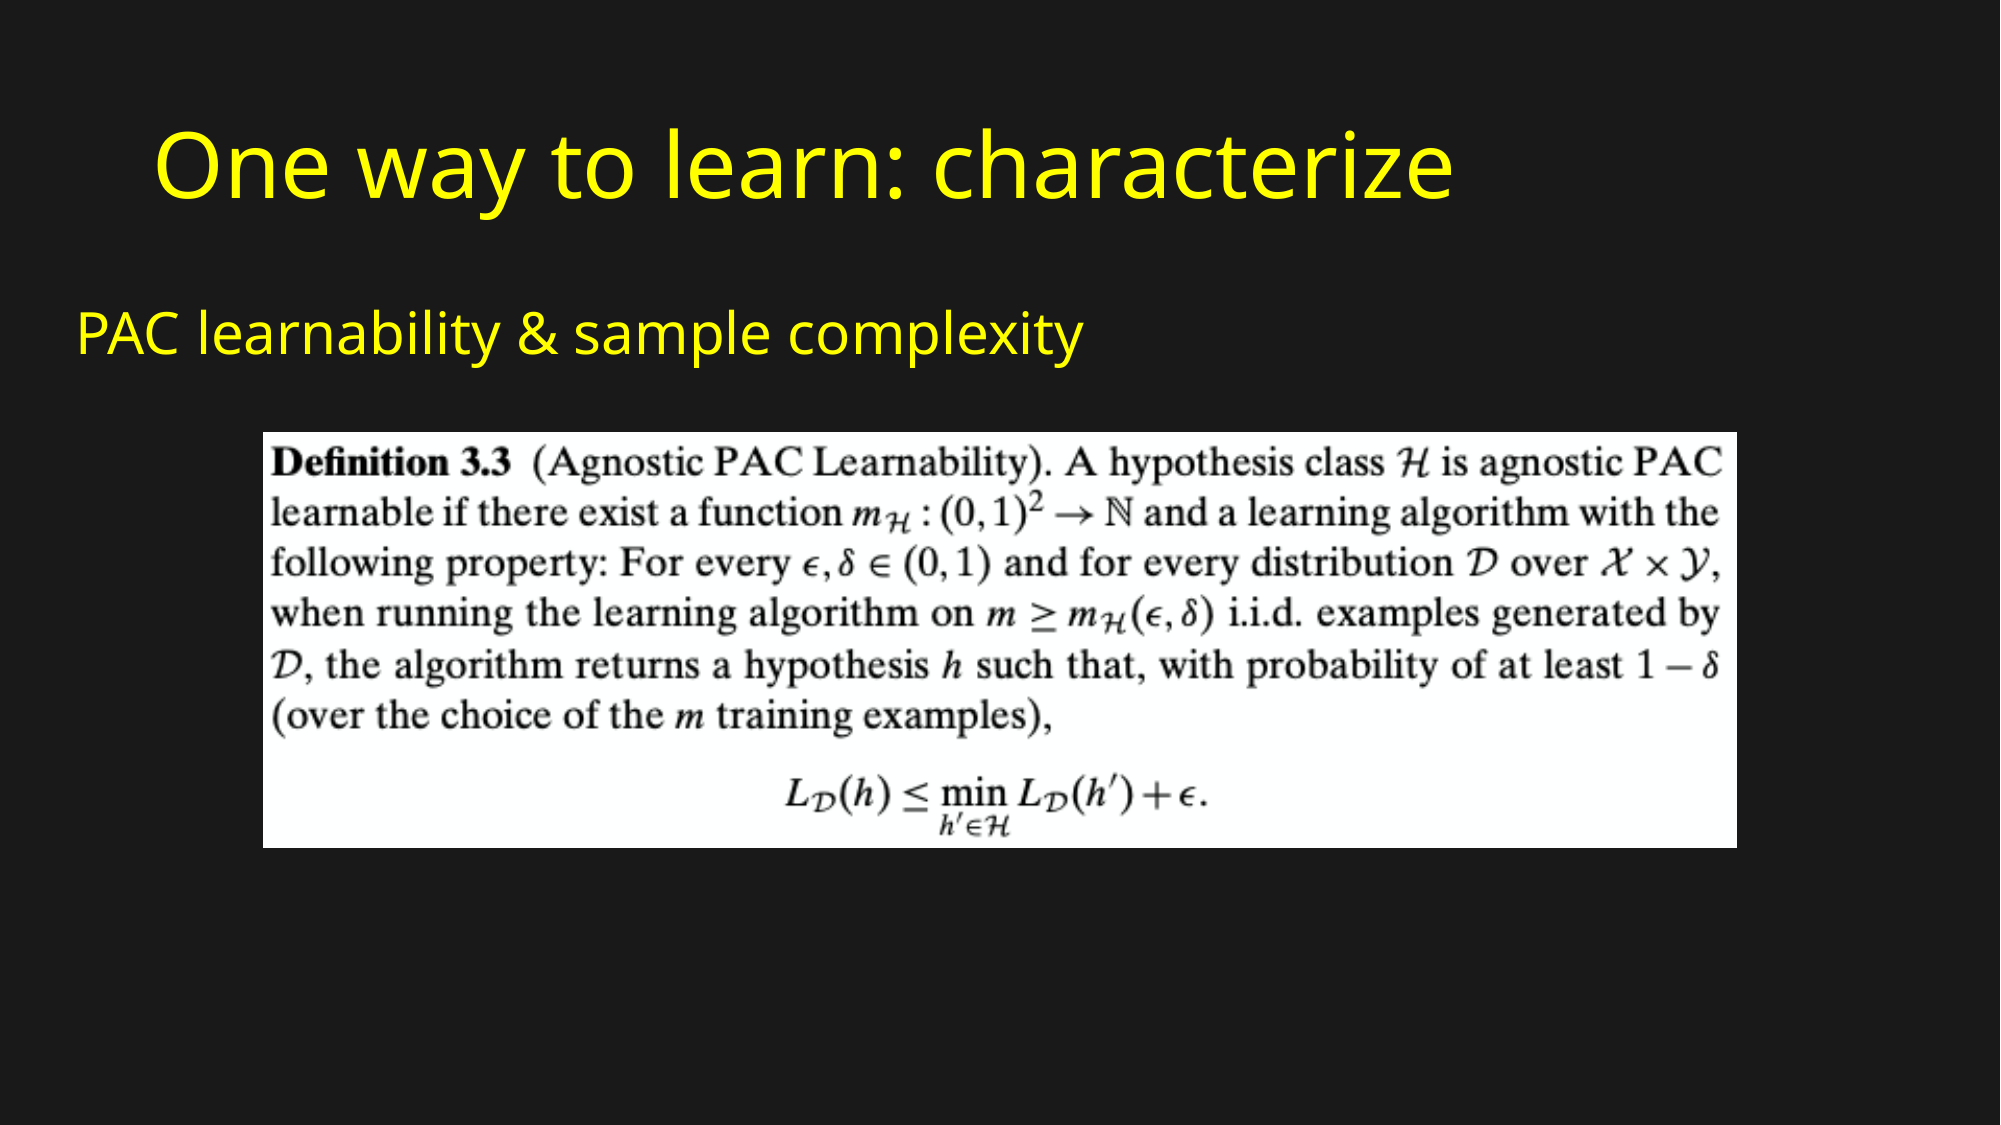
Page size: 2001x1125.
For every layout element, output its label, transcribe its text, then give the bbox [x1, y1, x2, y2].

list PAC learnability & sample complexity [60, 297, 2000, 828]
picture [263, 432, 1737, 848]
